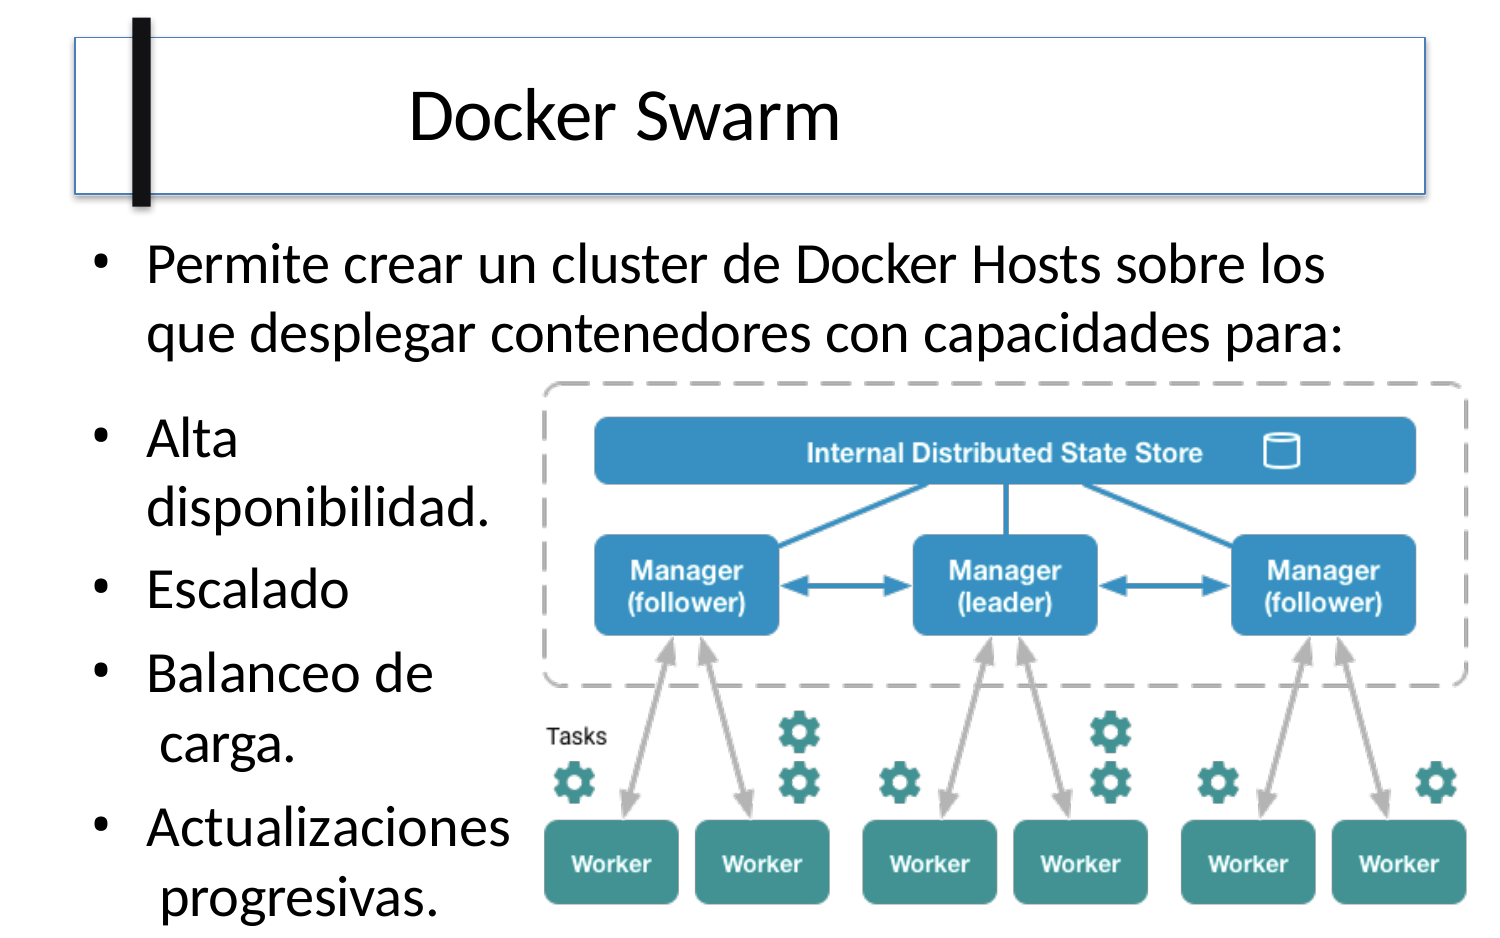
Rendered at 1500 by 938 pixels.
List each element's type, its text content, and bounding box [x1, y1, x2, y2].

title Docker Swarm [406, 63, 849, 220]
picture [66, 13, 1434, 218]
picture [528, 367, 1500, 938]
text_box Permite crear un cluster de Docker Hosts sobre los que desplegar contenedores con capacidades para: Alta disponibilidad. Escalado Balanceo de carga. Actualizaciones progresivas. [87, 220, 1358, 929]
